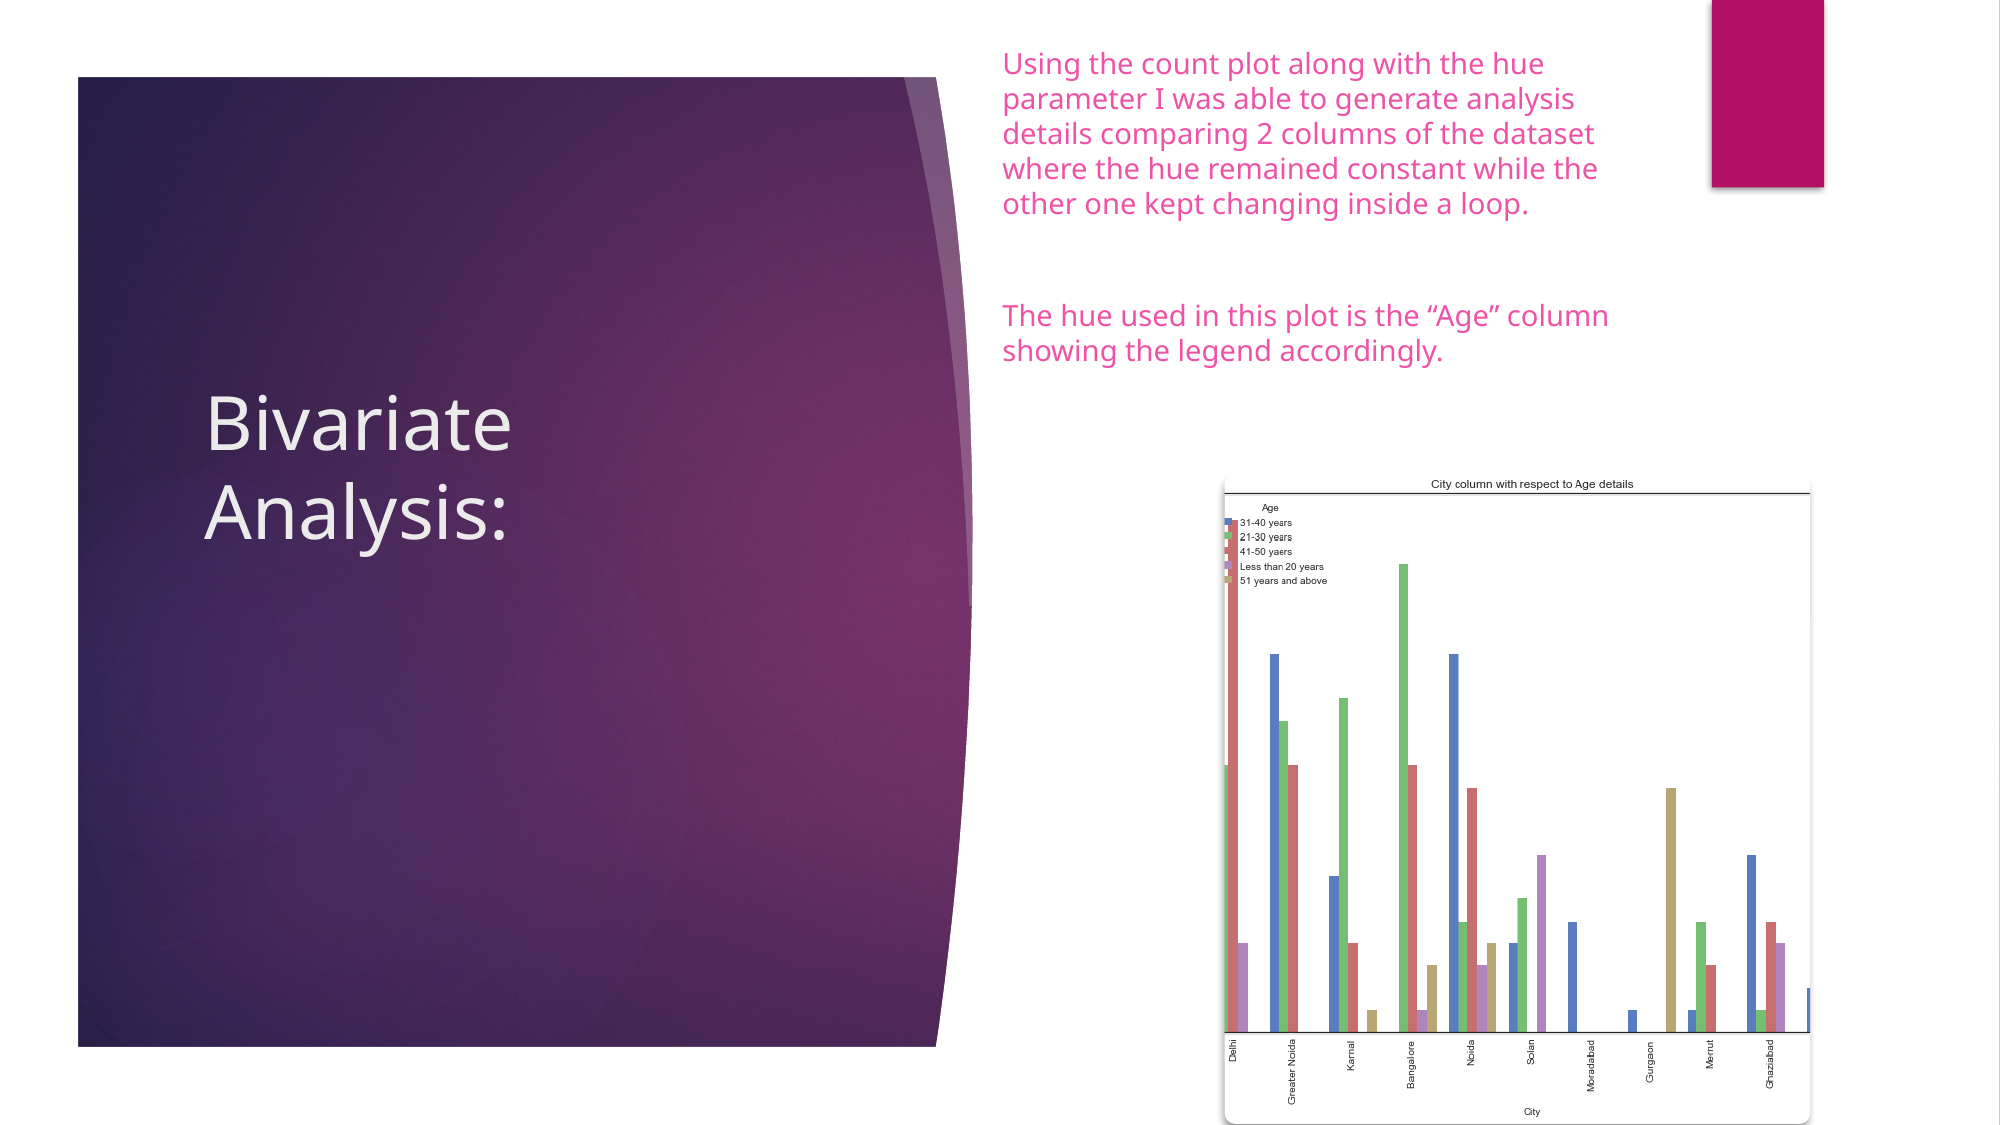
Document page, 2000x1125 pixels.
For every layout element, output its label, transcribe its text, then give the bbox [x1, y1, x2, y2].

picture [1224, 473, 1811, 1125]
title Bivariate Analysis: [189, 277, 824, 563]
list Using the count plot along with the hue parameter I was able to generate analysis details comparing 2 columns of the dataset where the hue remained constant while the other one kept changing inside a loop. The hue used in this plot is the “Age” column showing the legend accordingly. [987, 37, 1688, 413]
